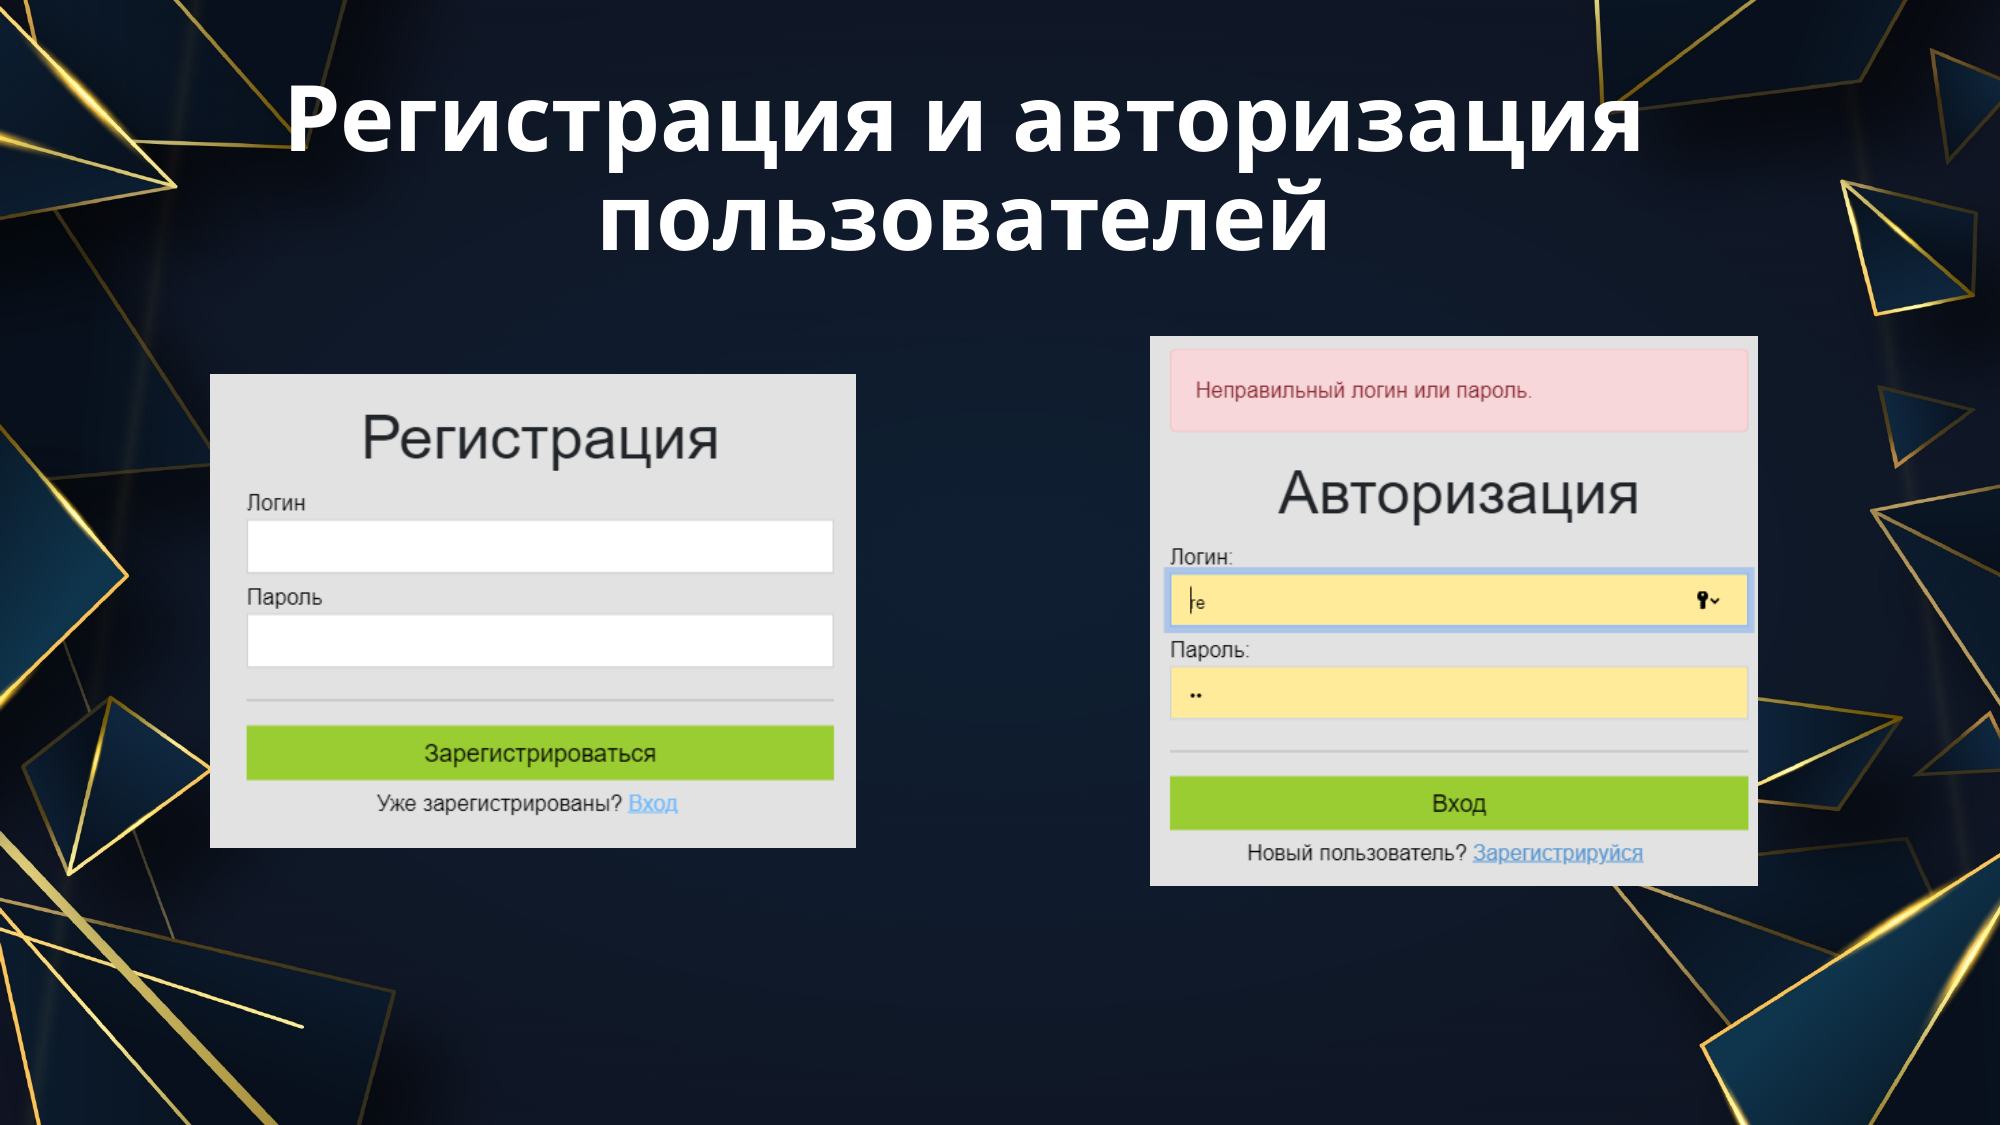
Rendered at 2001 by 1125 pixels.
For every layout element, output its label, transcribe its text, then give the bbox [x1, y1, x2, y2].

title Регистрация и авторизация пользователей [190, 62, 1740, 281]
picture [0, 0, 2000, 1125]
